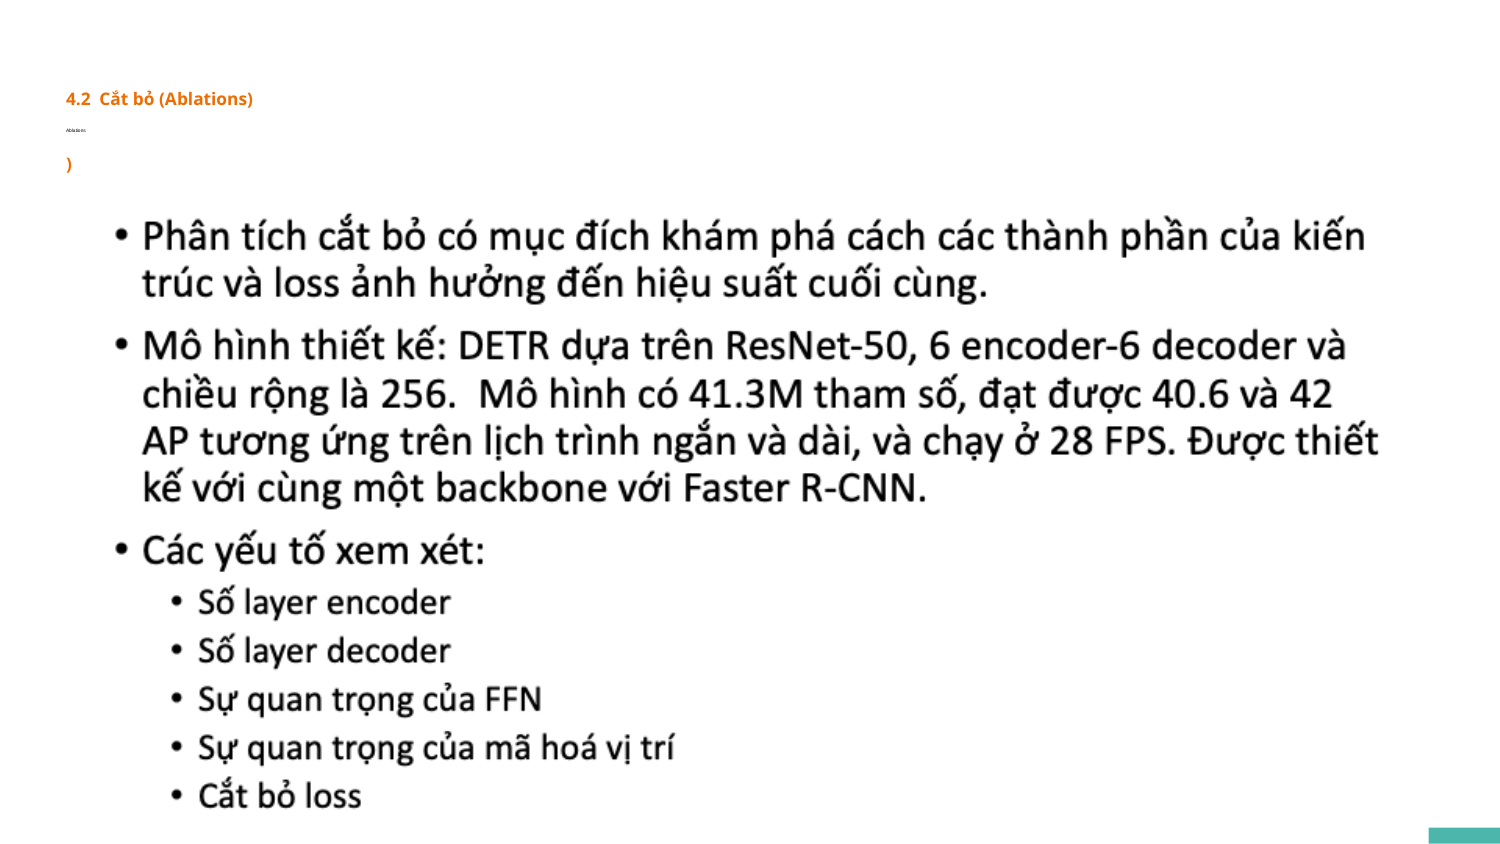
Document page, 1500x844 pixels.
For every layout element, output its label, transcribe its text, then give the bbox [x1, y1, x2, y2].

title 4.2 Cắt bỏ (Ablations) Ablations ) [51, 72, 1449, 189]
picture [0, 188, 1429, 844]
